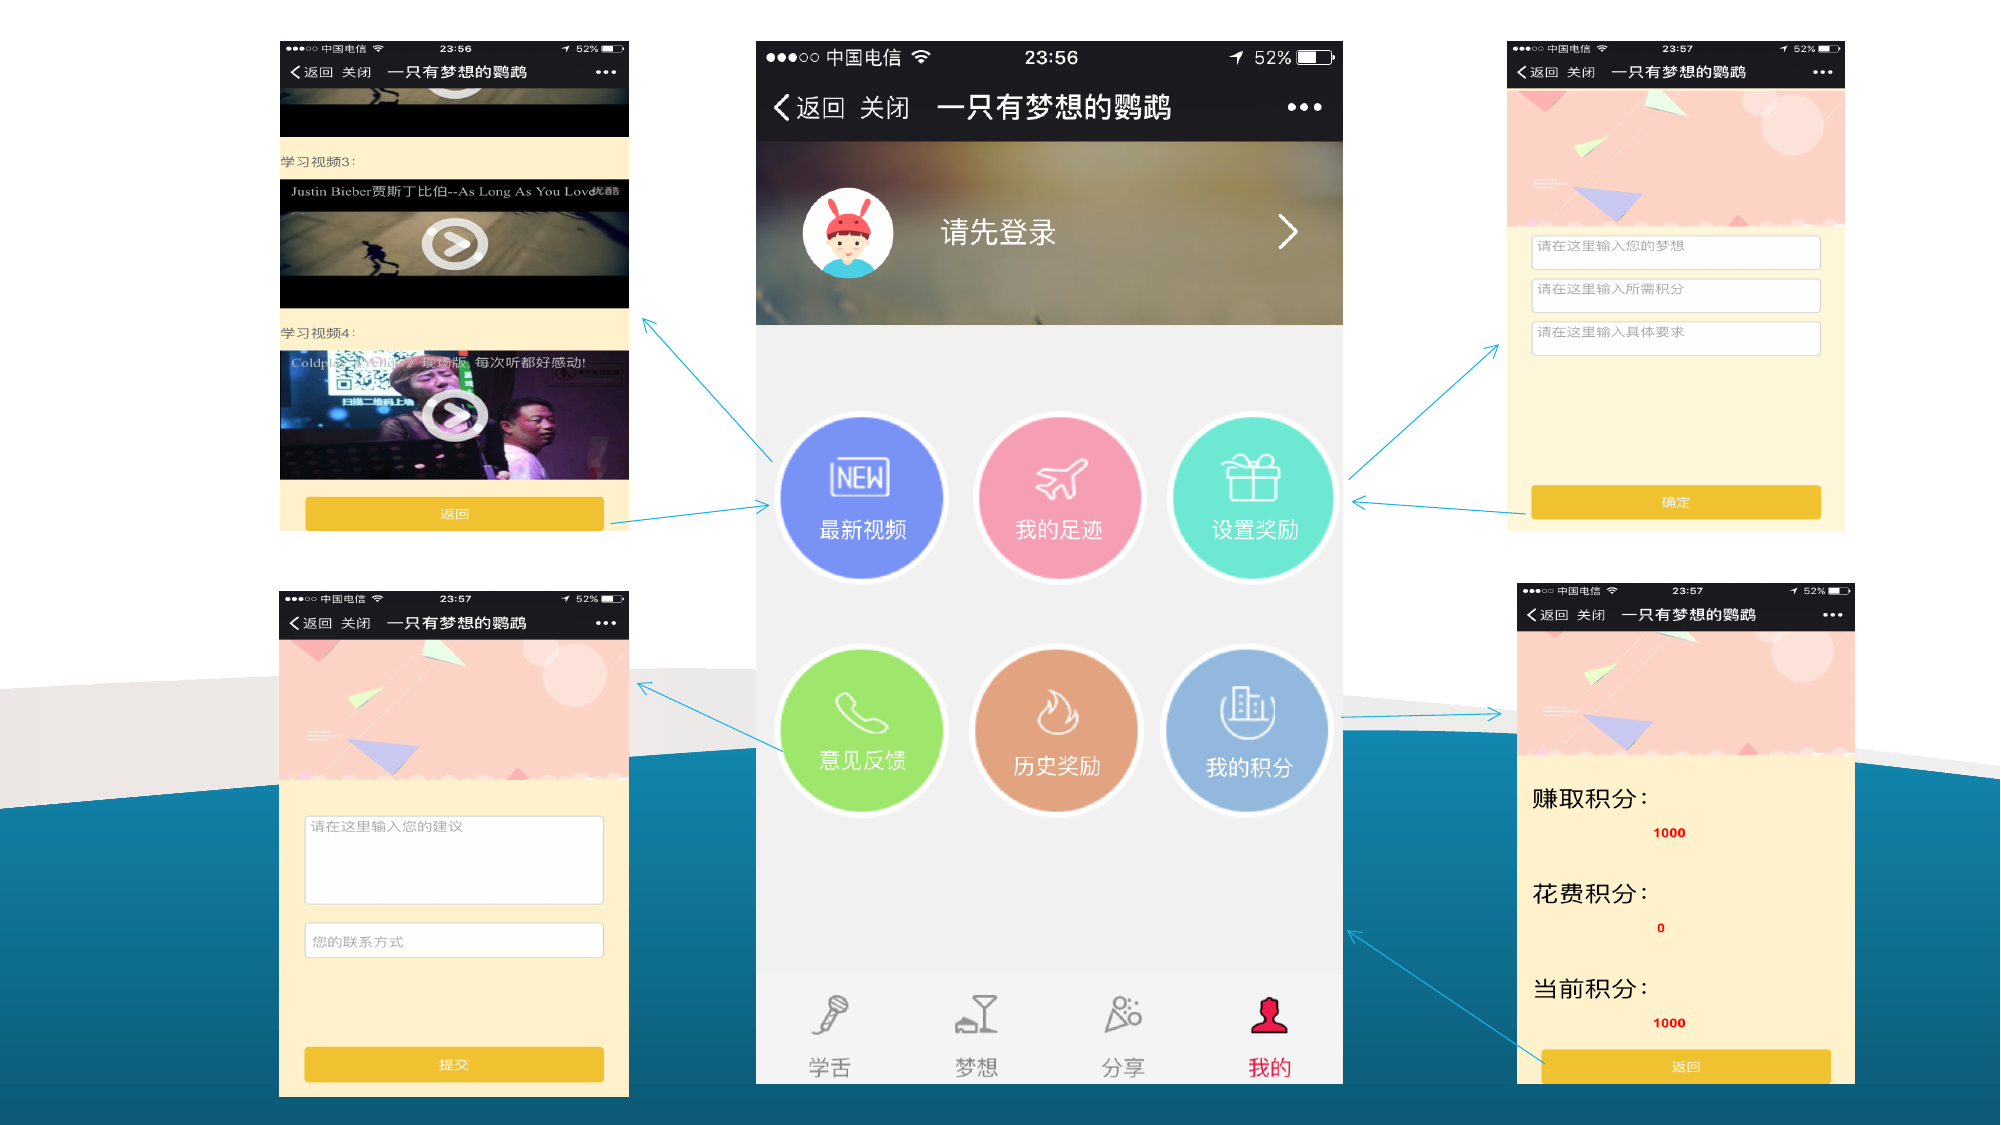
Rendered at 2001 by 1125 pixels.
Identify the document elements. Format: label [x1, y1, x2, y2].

text_box [1346, 930, 1545, 1064]
text_box [1348, 344, 1500, 480]
text_box [636, 682, 783, 752]
text_box [1340, 713, 1502, 718]
picture [1517, 583, 1855, 1084]
picture [280, 41, 629, 531]
picture [1507, 41, 1845, 531]
picture [756, 41, 1343, 1084]
text_box [610, 505, 770, 524]
text_box [1351, 501, 1526, 514]
picture [279, 591, 629, 1097]
text_box [642, 317, 773, 463]
